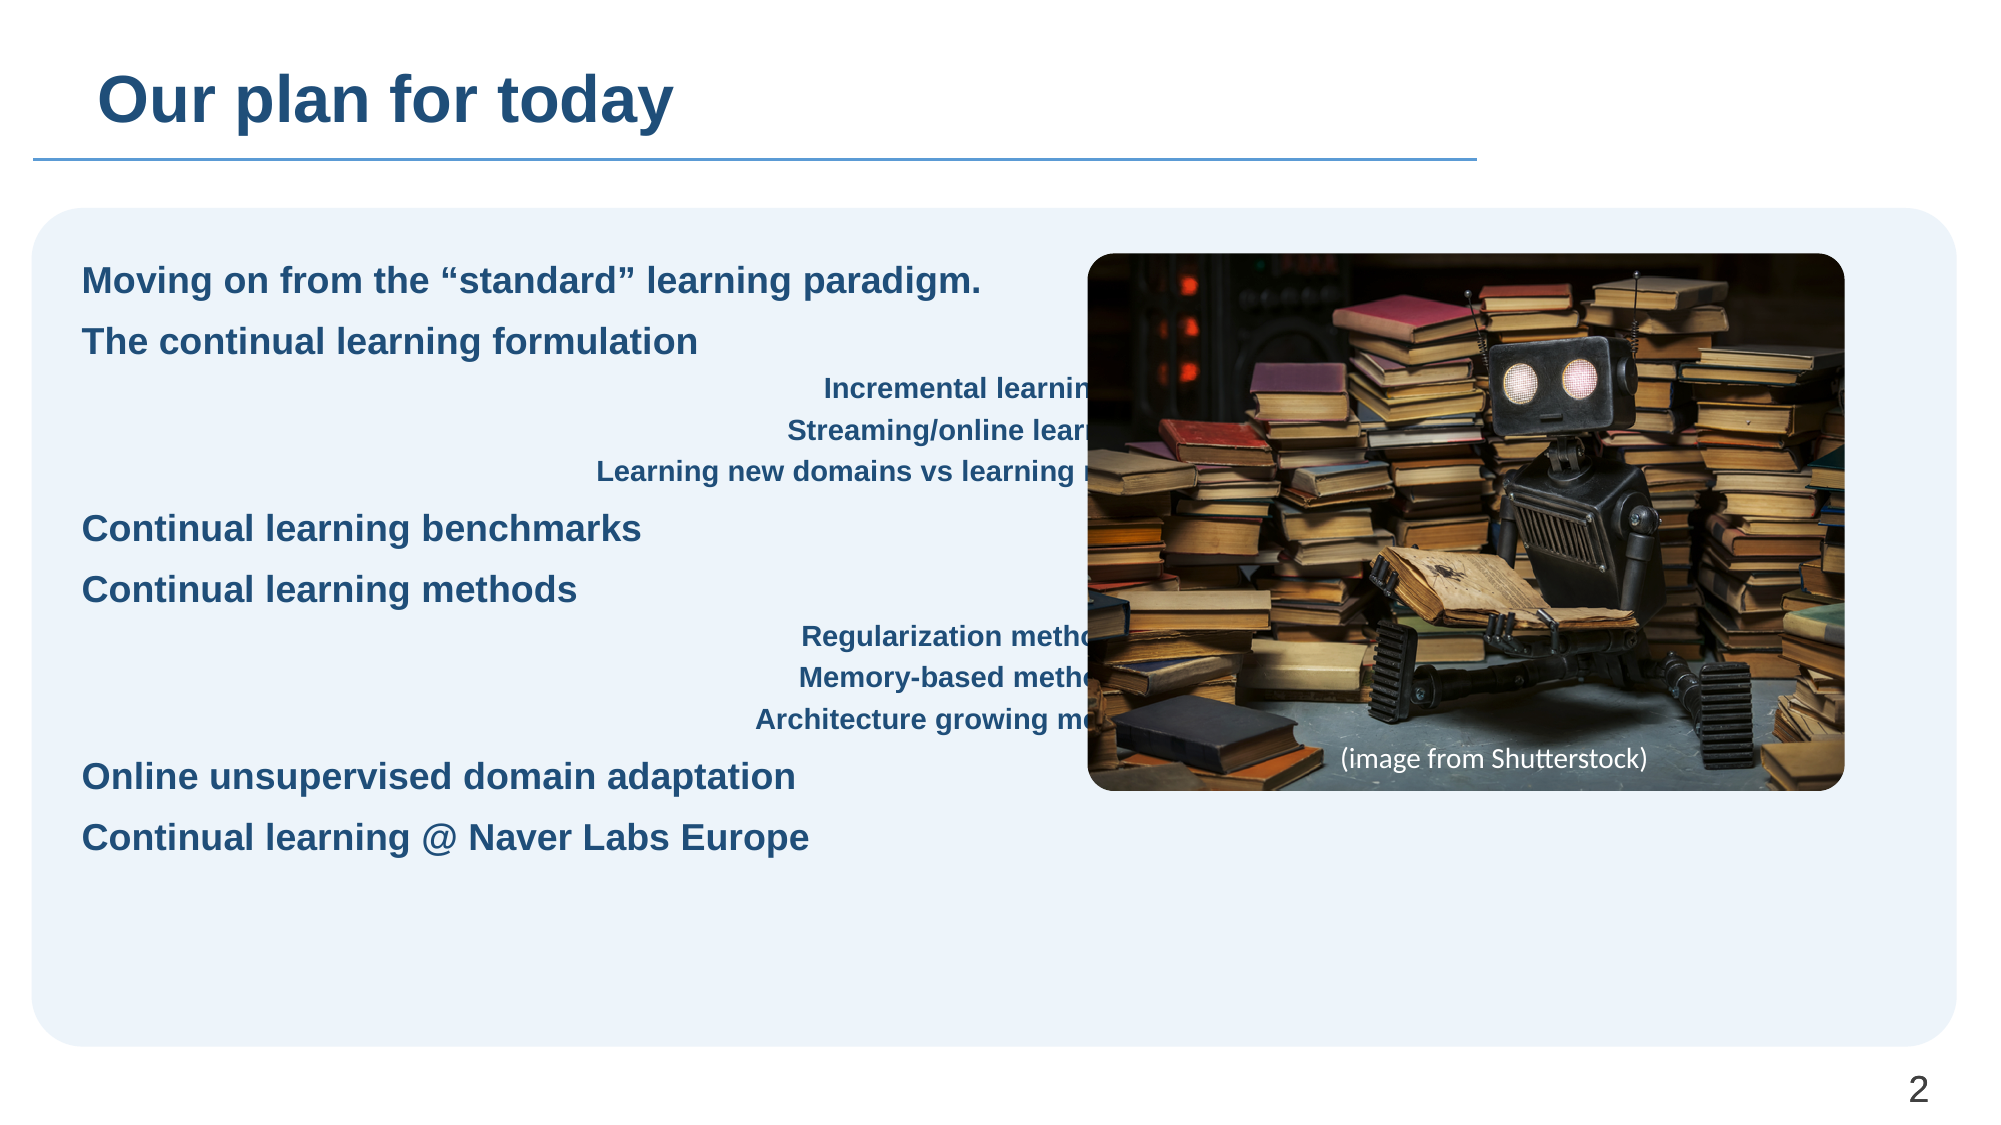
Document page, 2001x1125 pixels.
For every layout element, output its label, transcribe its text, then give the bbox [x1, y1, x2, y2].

text_box 2 [1893, 1057, 1974, 1094]
picture [1087, 253, 1845, 792]
subtitle Moving on from the “standard” learning paradigm. The continual learning formulation Incremental learning Streaming/online learning Learning new domains vs learning new classes/tasks Continual learning benchmarks Continual learning methods Regularization methods Memory-based methods Architecture growing methods Online unsupervised domain adaptation Continual learning @ Naver Labs Europe [66, 253, 1792, 919]
title Our plan for today [82, 58, 1808, 169]
